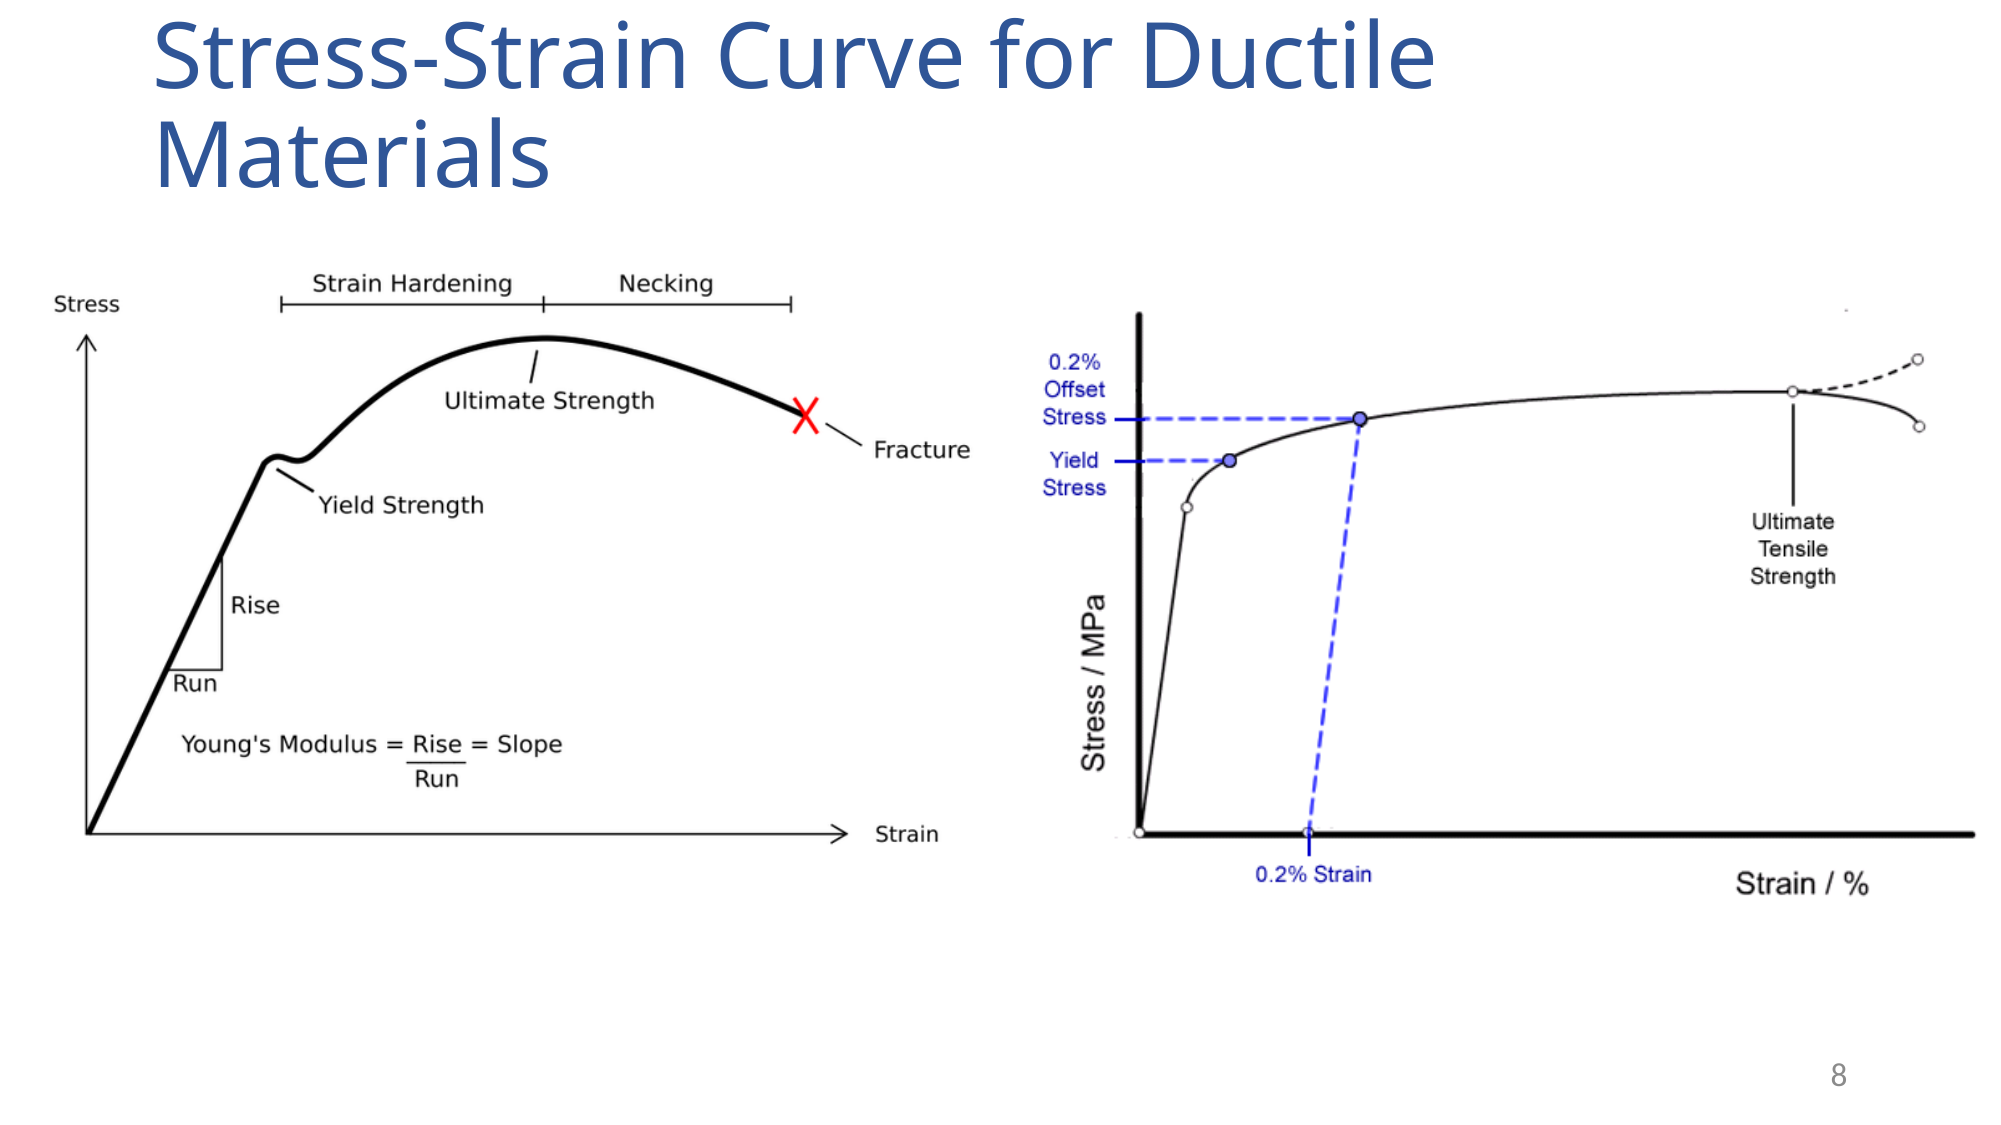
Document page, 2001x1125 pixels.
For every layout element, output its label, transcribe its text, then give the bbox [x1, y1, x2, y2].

slide_number 8 [1412, 1042, 1863, 1103]
title Stress-Strain Curve for Ductile Materials [137, 0, 1863, 218]
picture [14, 237, 1985, 908]
